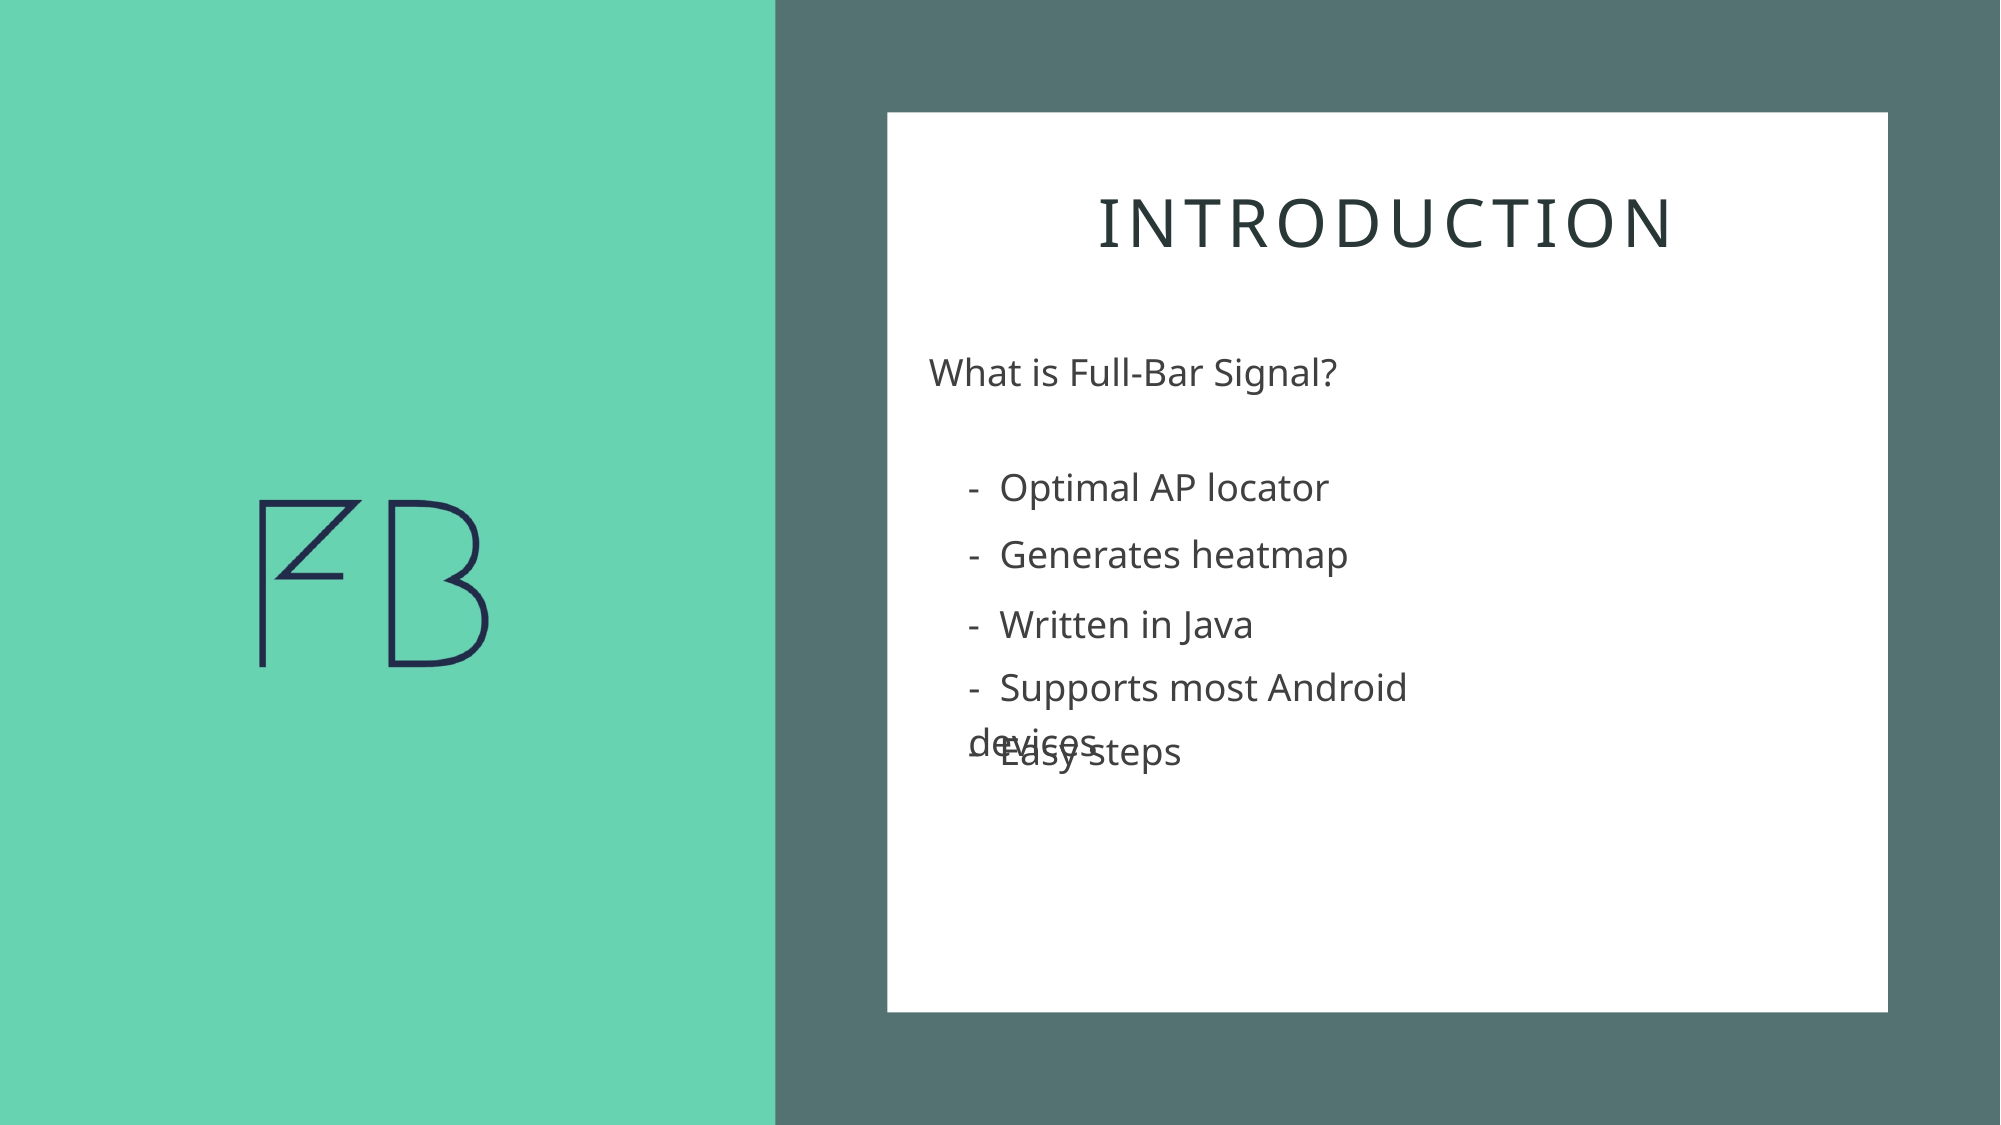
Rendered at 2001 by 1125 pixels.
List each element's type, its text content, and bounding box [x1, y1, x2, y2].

text_box - Optimal AP locator [952, 446, 1549, 517]
text_box - Written in Java [952, 583, 1549, 654]
title INTRODUCTION [995, 154, 1777, 270]
text_box - Supports most Android devices [953, 646, 1531, 772]
text_box [886, 111, 1889, 1013]
text_box What is Full-Bar Signal? [913, 331, 1859, 402]
text_box [776, 0, 2000, 1125]
picture [0, 0, 776, 1125]
text_box - Generates heatmap [953, 513, 1570, 584]
text_box - Easy steps [952, 719, 1478, 780]
